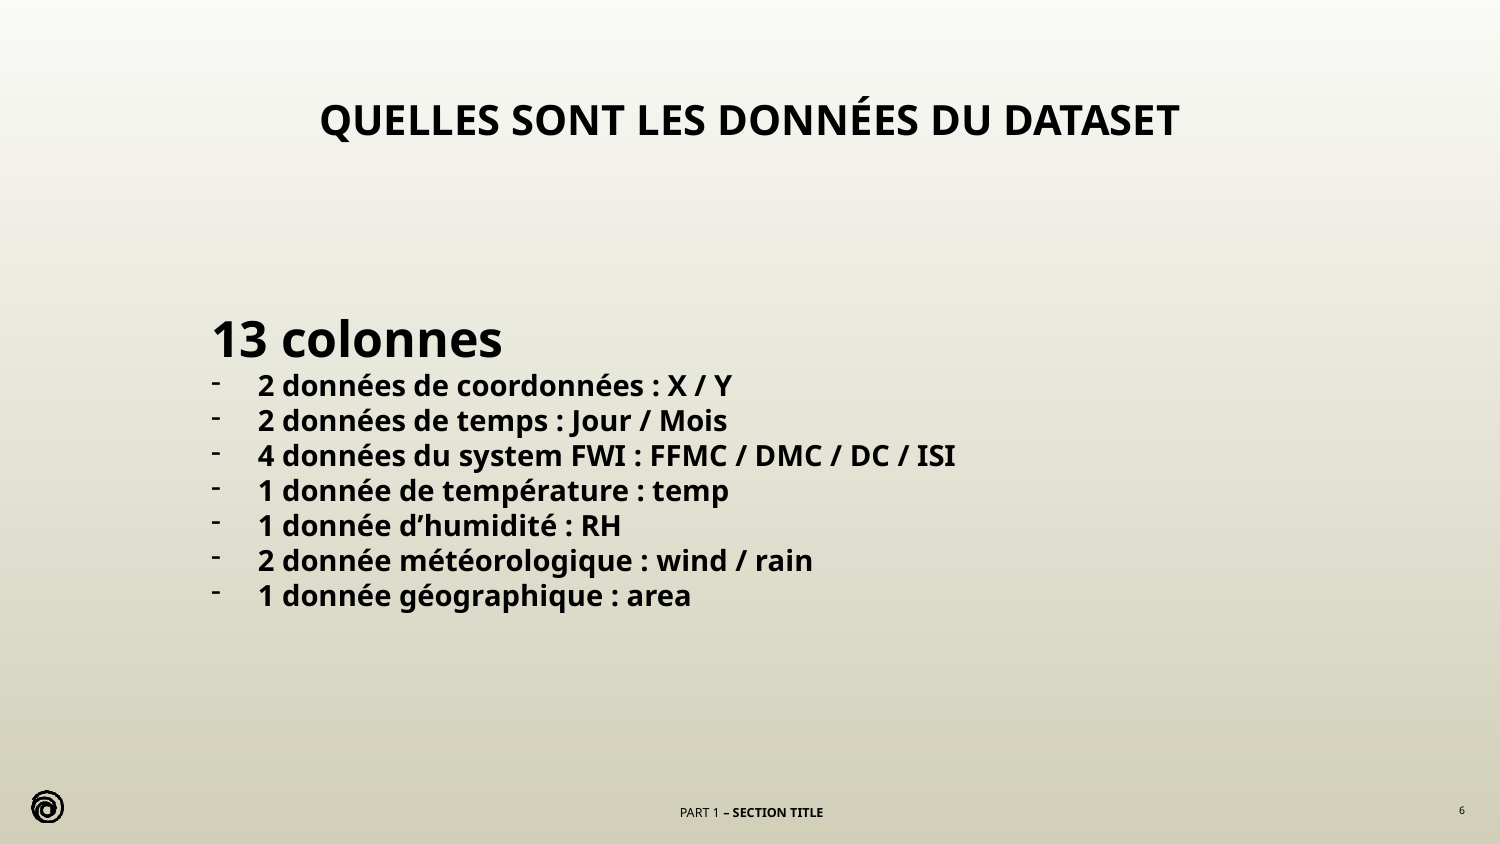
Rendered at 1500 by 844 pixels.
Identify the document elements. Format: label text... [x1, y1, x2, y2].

text_box 13 colonnes 2 données de coordonnées : X / Y 2 données de temps : Jour / Mois 4 données du system FWI : FFMC / DMC / DC / ISI 1 donnée de température : temp 1 donnée d’humidité : RH 2 donnée météorologique : wind / rain 1 donnée géographique : area [202, 299, 1363, 656]
slide_number 6 [1453, 800, 1472, 821]
title Quelles sont les données du dataset [274, 102, 1226, 207]
text_box PART 1 – SECTION TITLE [676, 801, 827, 823]
picture [31, 789, 65, 823]
